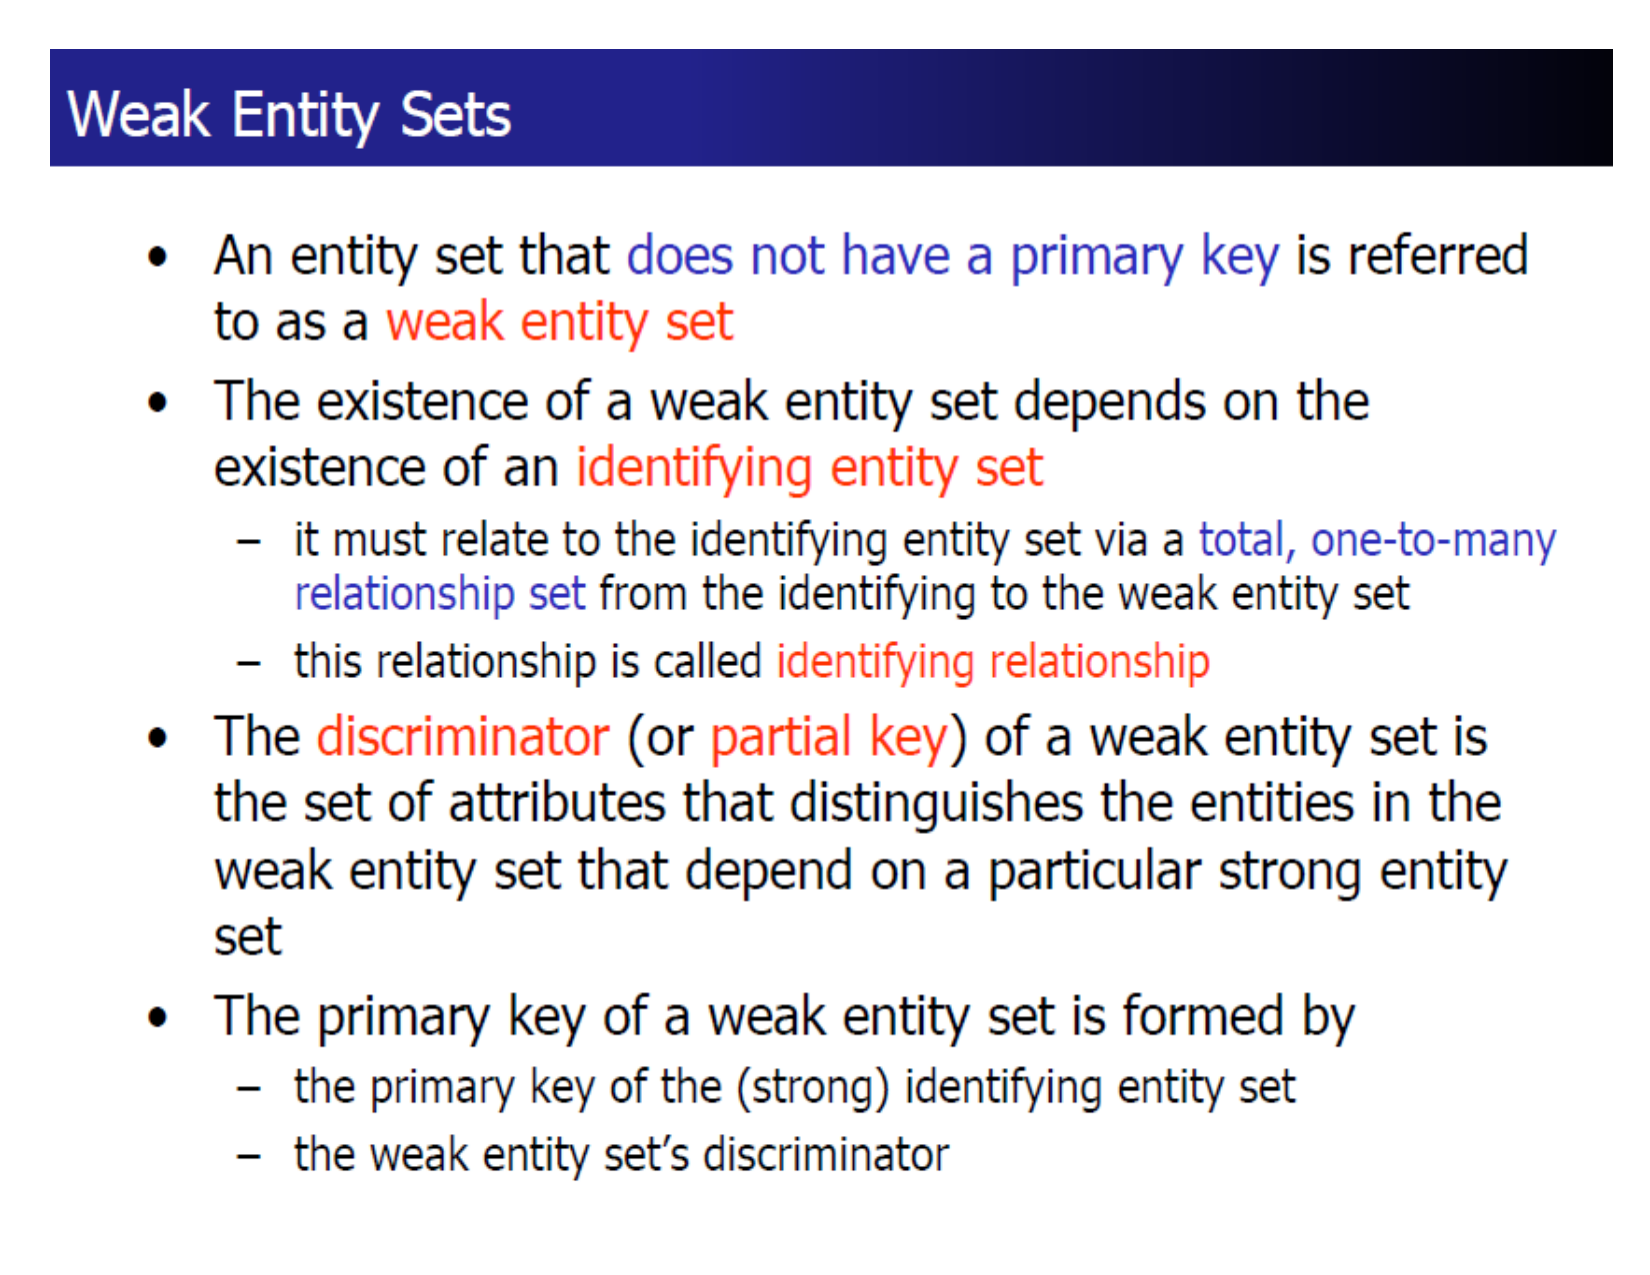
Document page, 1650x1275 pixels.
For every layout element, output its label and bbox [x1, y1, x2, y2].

picture [49, 49, 1613, 1213]
